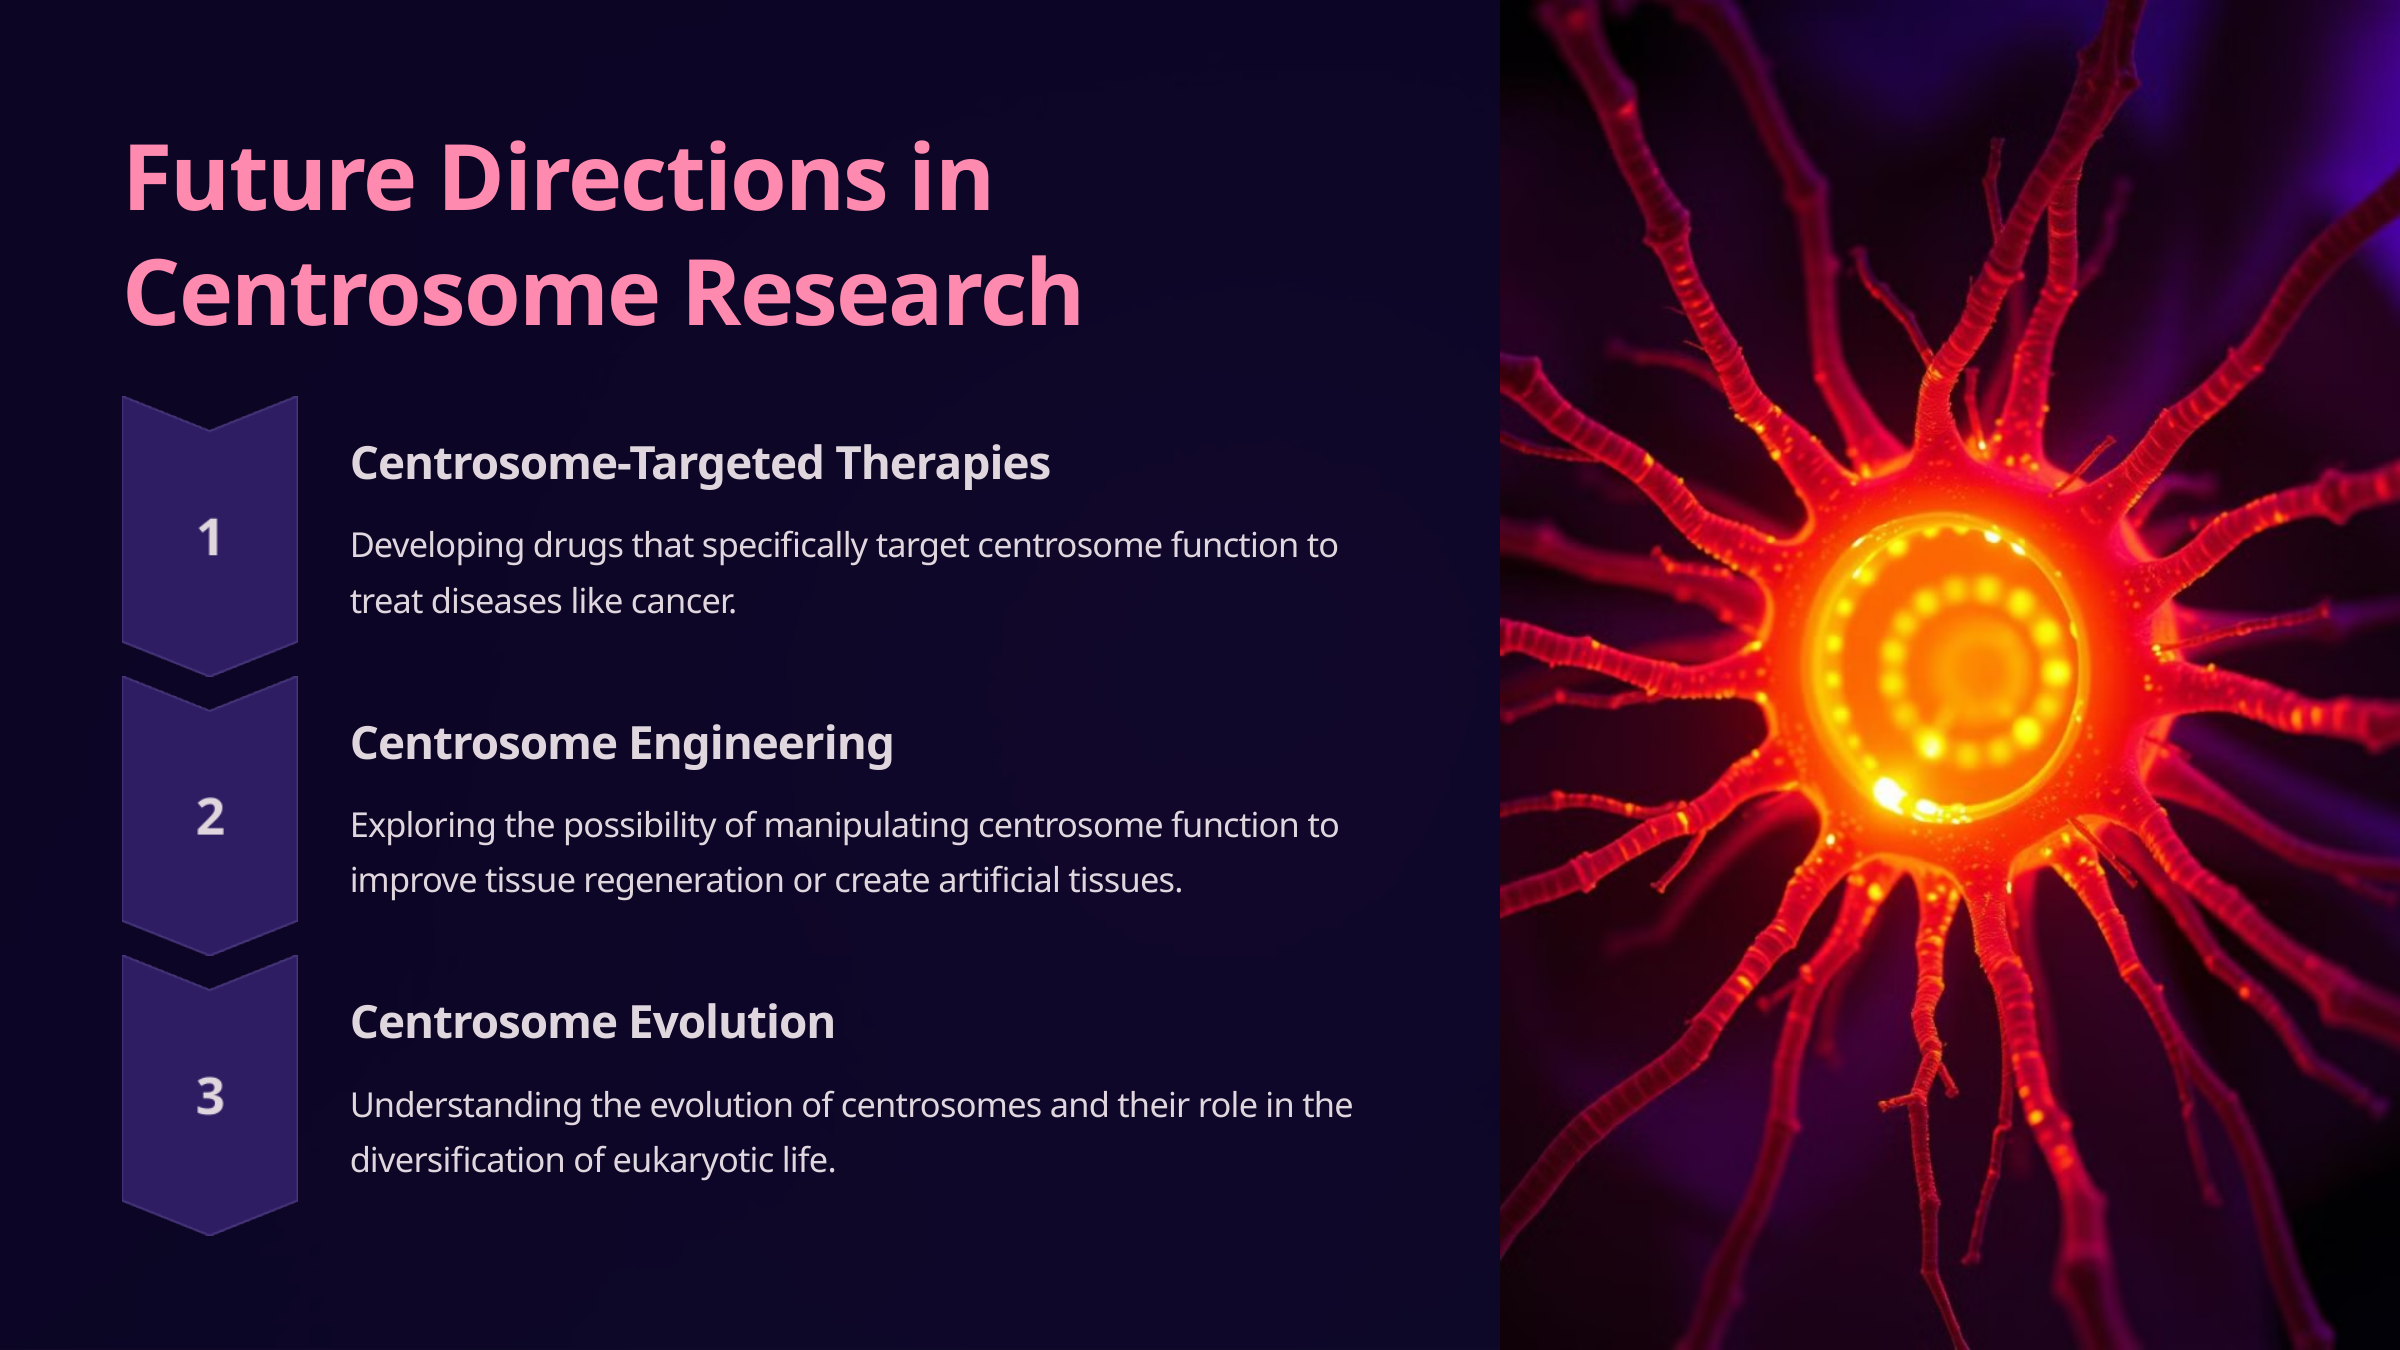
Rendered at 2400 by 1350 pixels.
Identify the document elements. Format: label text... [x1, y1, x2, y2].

text_box Understanding the evolution of centrosomes and their role in the diversification of eukaryotic life. [349, 1069, 1378, 1182]
picture [1499, 0, 2400, 1350]
text_box Exploring the possibility of manipulating centrosome function to improve tissue regeneration or create artificial tissues. [349, 789, 1378, 902]
text_box Future Directions in Centrosome Research [122, 114, 1378, 344]
text_box Centrosome Engineering [349, 711, 854, 769]
text_box Centrosome-Targeted Therapies [349, 431, 1001, 489]
picture [122, 396, 298, 1236]
text_box Developing drugs that specifically target centrosome function to treat diseases like cancer. [349, 509, 1378, 622]
text_box Centrosome Evolution [349, 990, 809, 1049]
